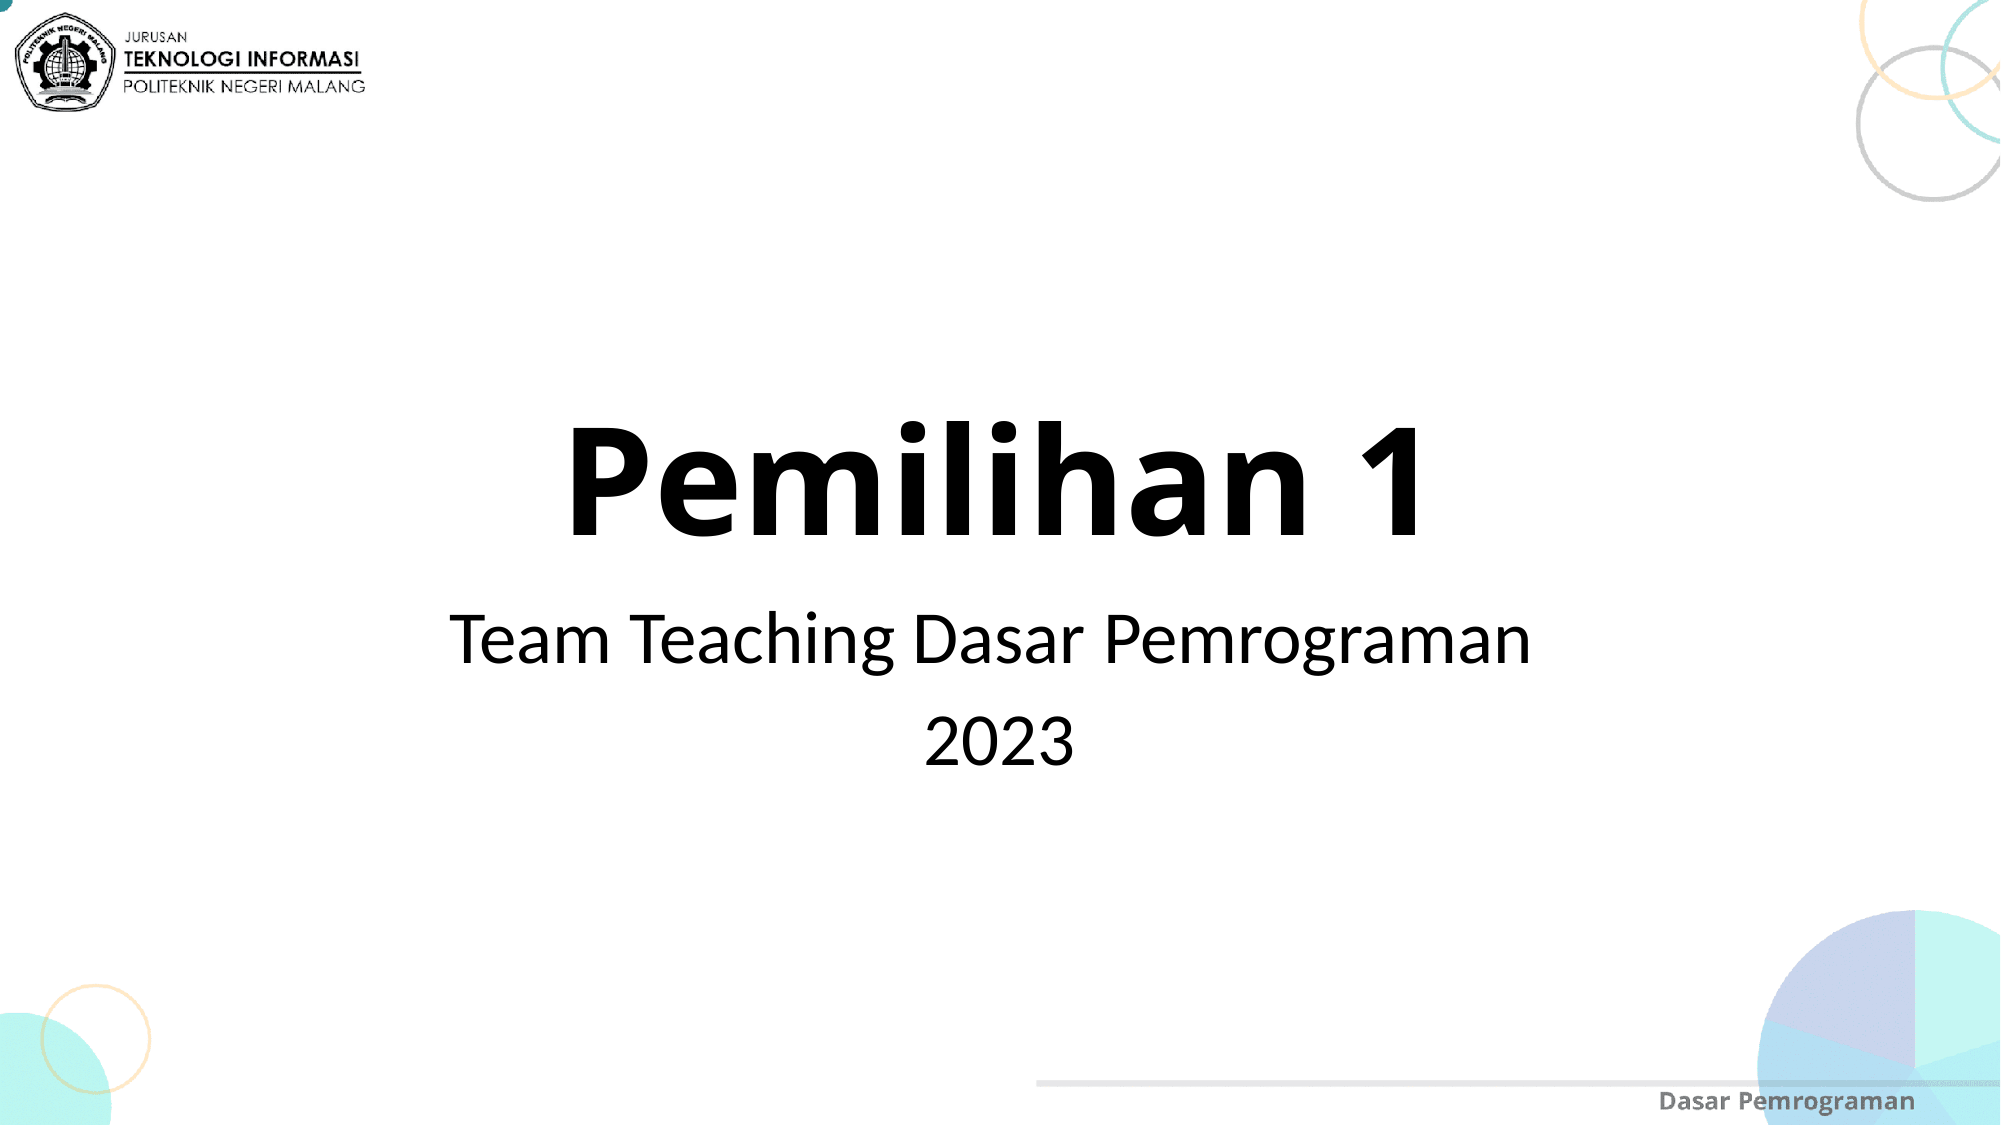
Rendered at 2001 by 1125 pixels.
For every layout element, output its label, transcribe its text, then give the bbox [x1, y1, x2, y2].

title Pemilihan 1 [249, 184, 1750, 576]
subtitle Team Teaching Dasar Pemrograman 2023 [249, 590, 1750, 863]
picture [0, 0, 2001, 1125]
